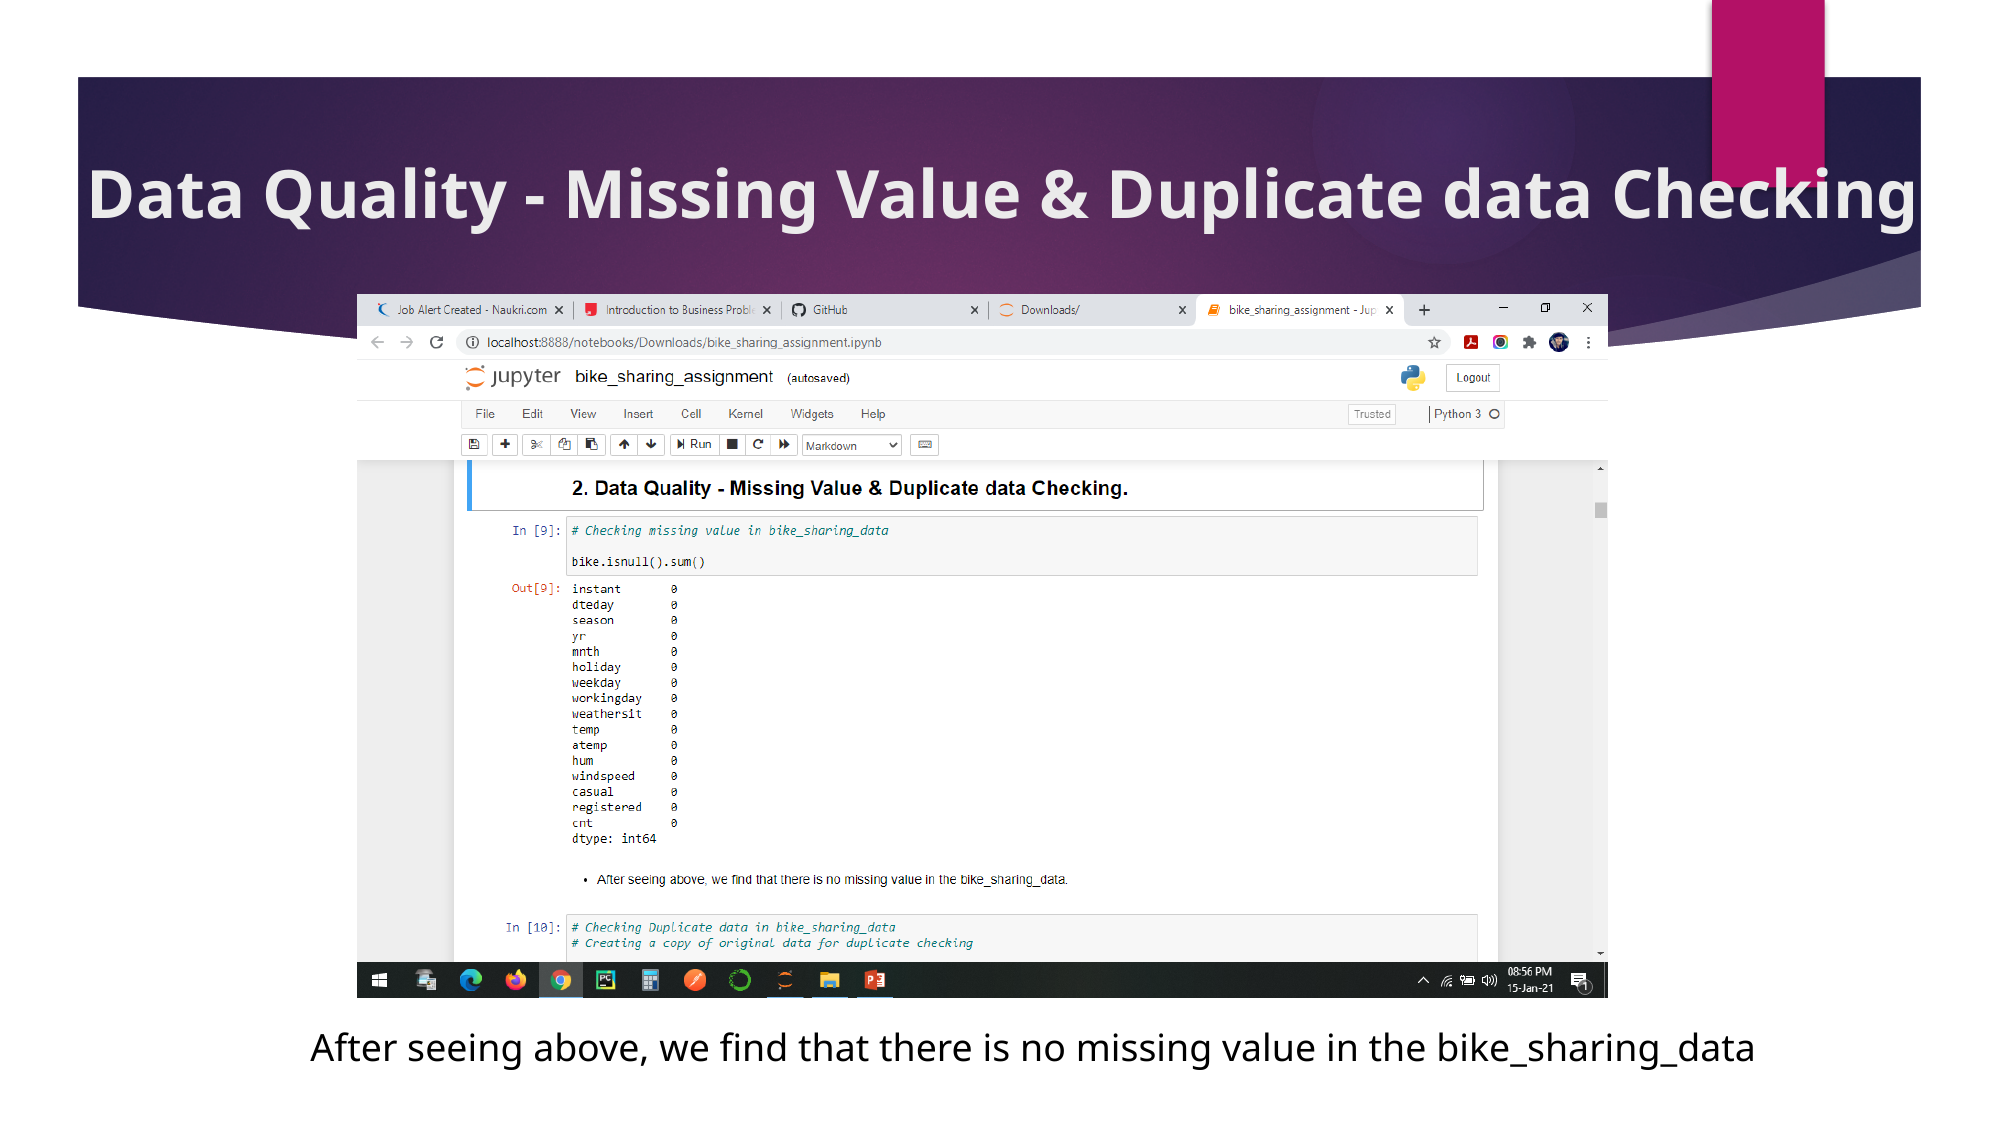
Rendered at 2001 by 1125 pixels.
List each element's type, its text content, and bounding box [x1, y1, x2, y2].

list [356, 294, 1608, 999]
title Data Quality - Missing Value & Duplicate data Checking [71, 178, 1969, 295]
text_box After seeing above, we find that there is no missing value in the bike_sharing_data [295, 1017, 2000, 1077]
